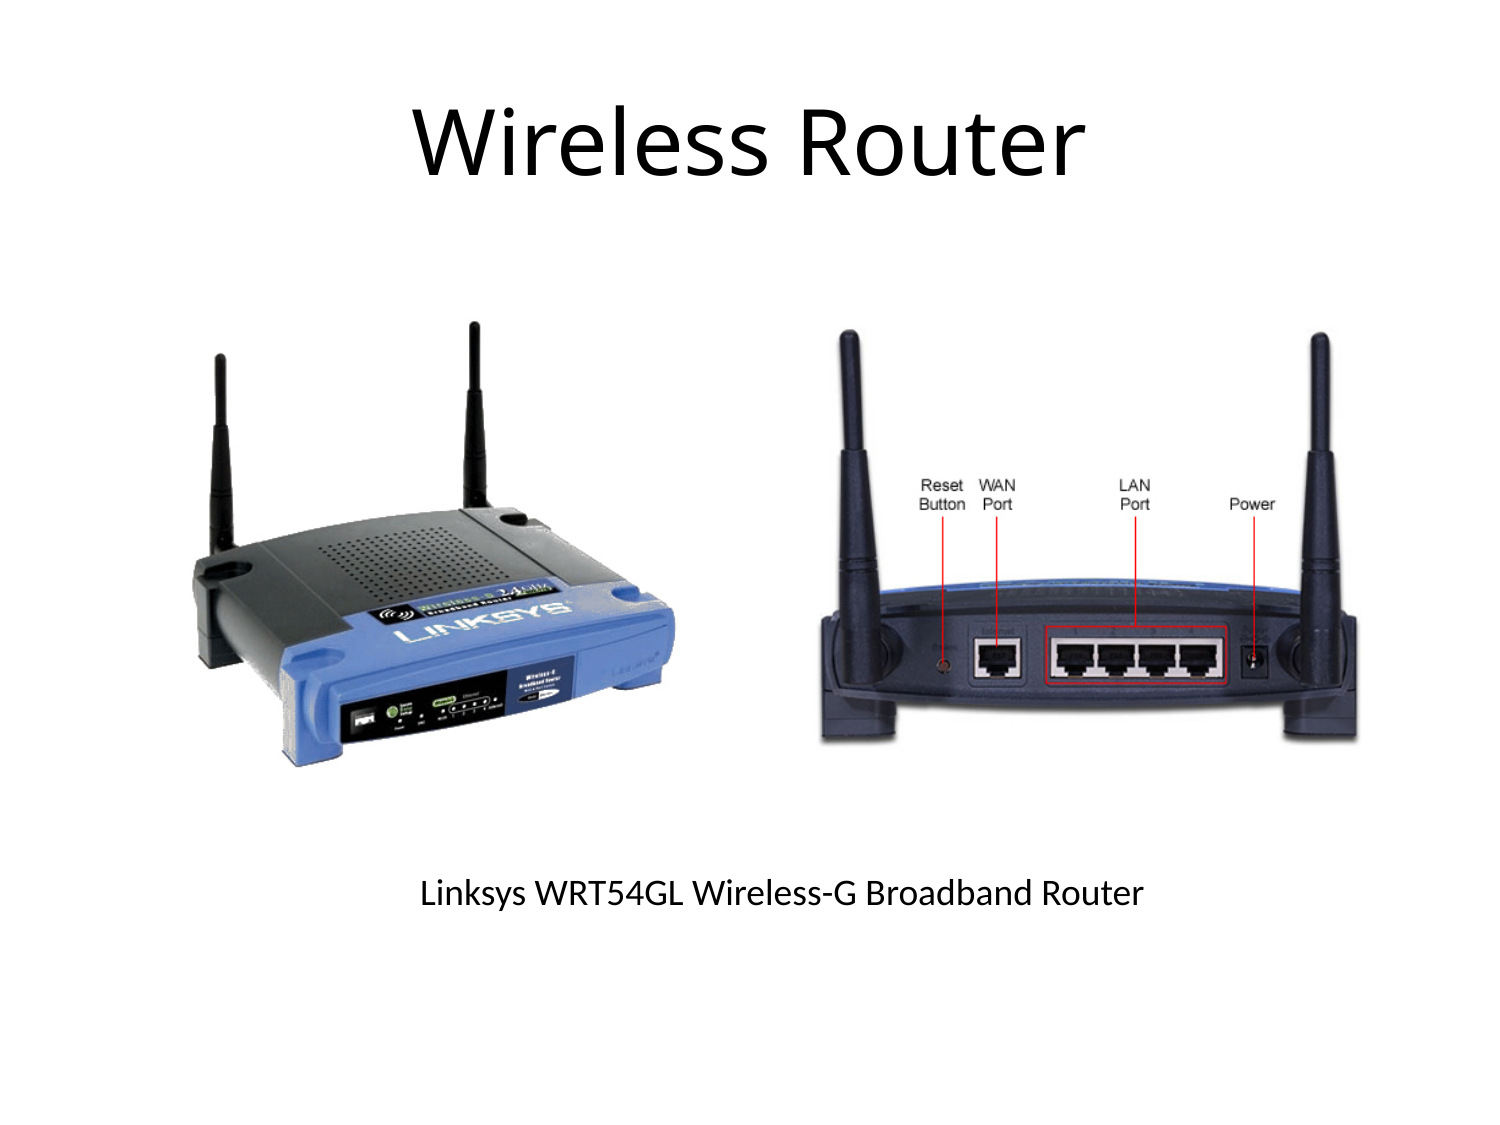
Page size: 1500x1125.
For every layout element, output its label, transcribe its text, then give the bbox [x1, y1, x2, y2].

text_box Linksys WRT54GL Wireless-G Broadband Router [405, 860, 1161, 921]
picture [801, 315, 1375, 758]
picture [190, 298, 680, 788]
title Wireless Router [75, 45, 1425, 233]
